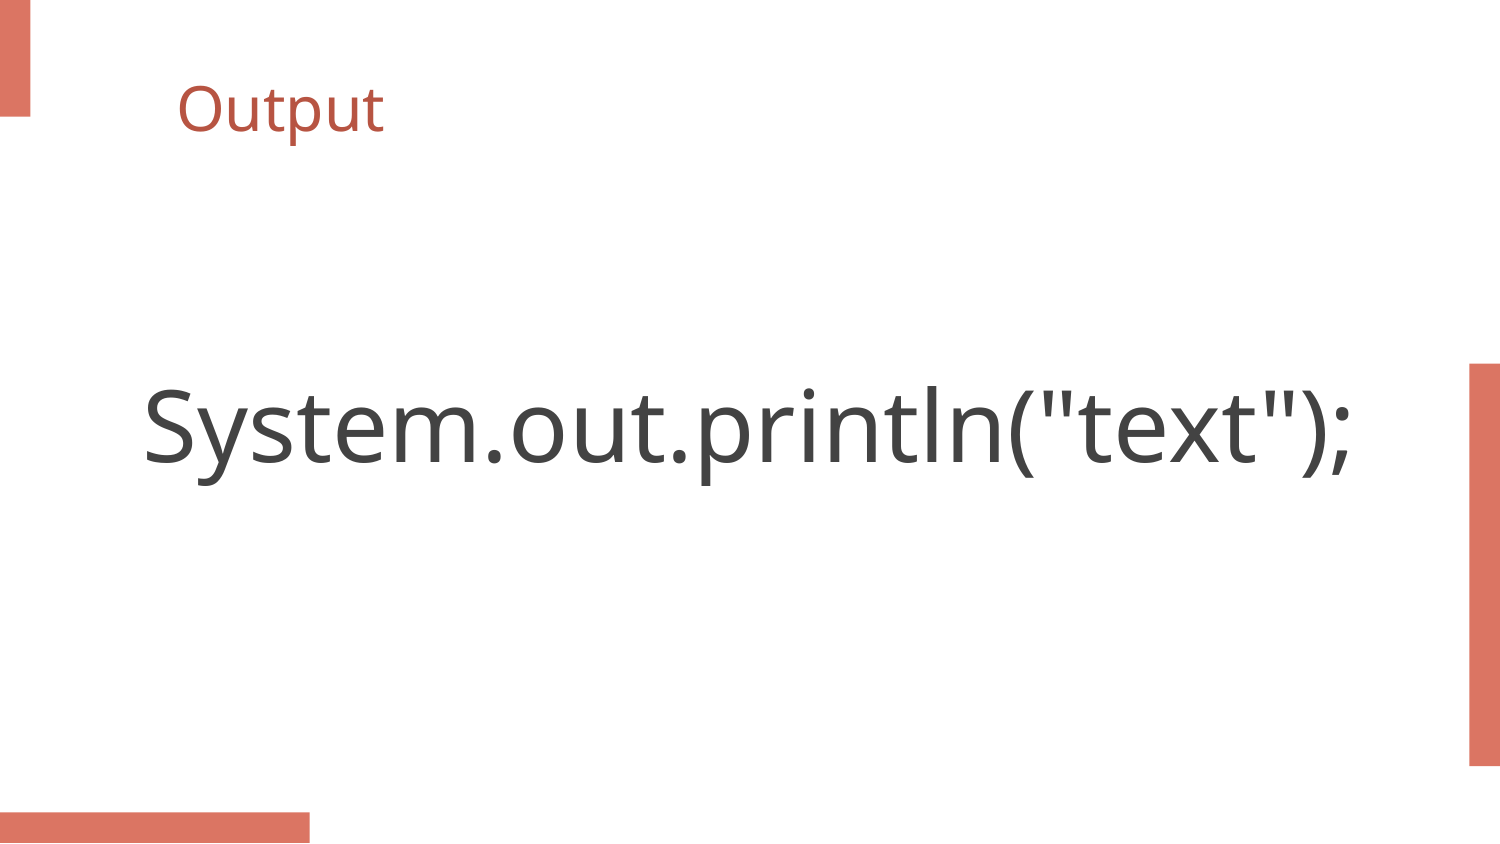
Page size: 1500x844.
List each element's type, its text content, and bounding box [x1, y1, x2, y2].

subtitle System.out.println("text"); [91, 202, 1409, 750]
list Output [0, 65, 666, 149]
